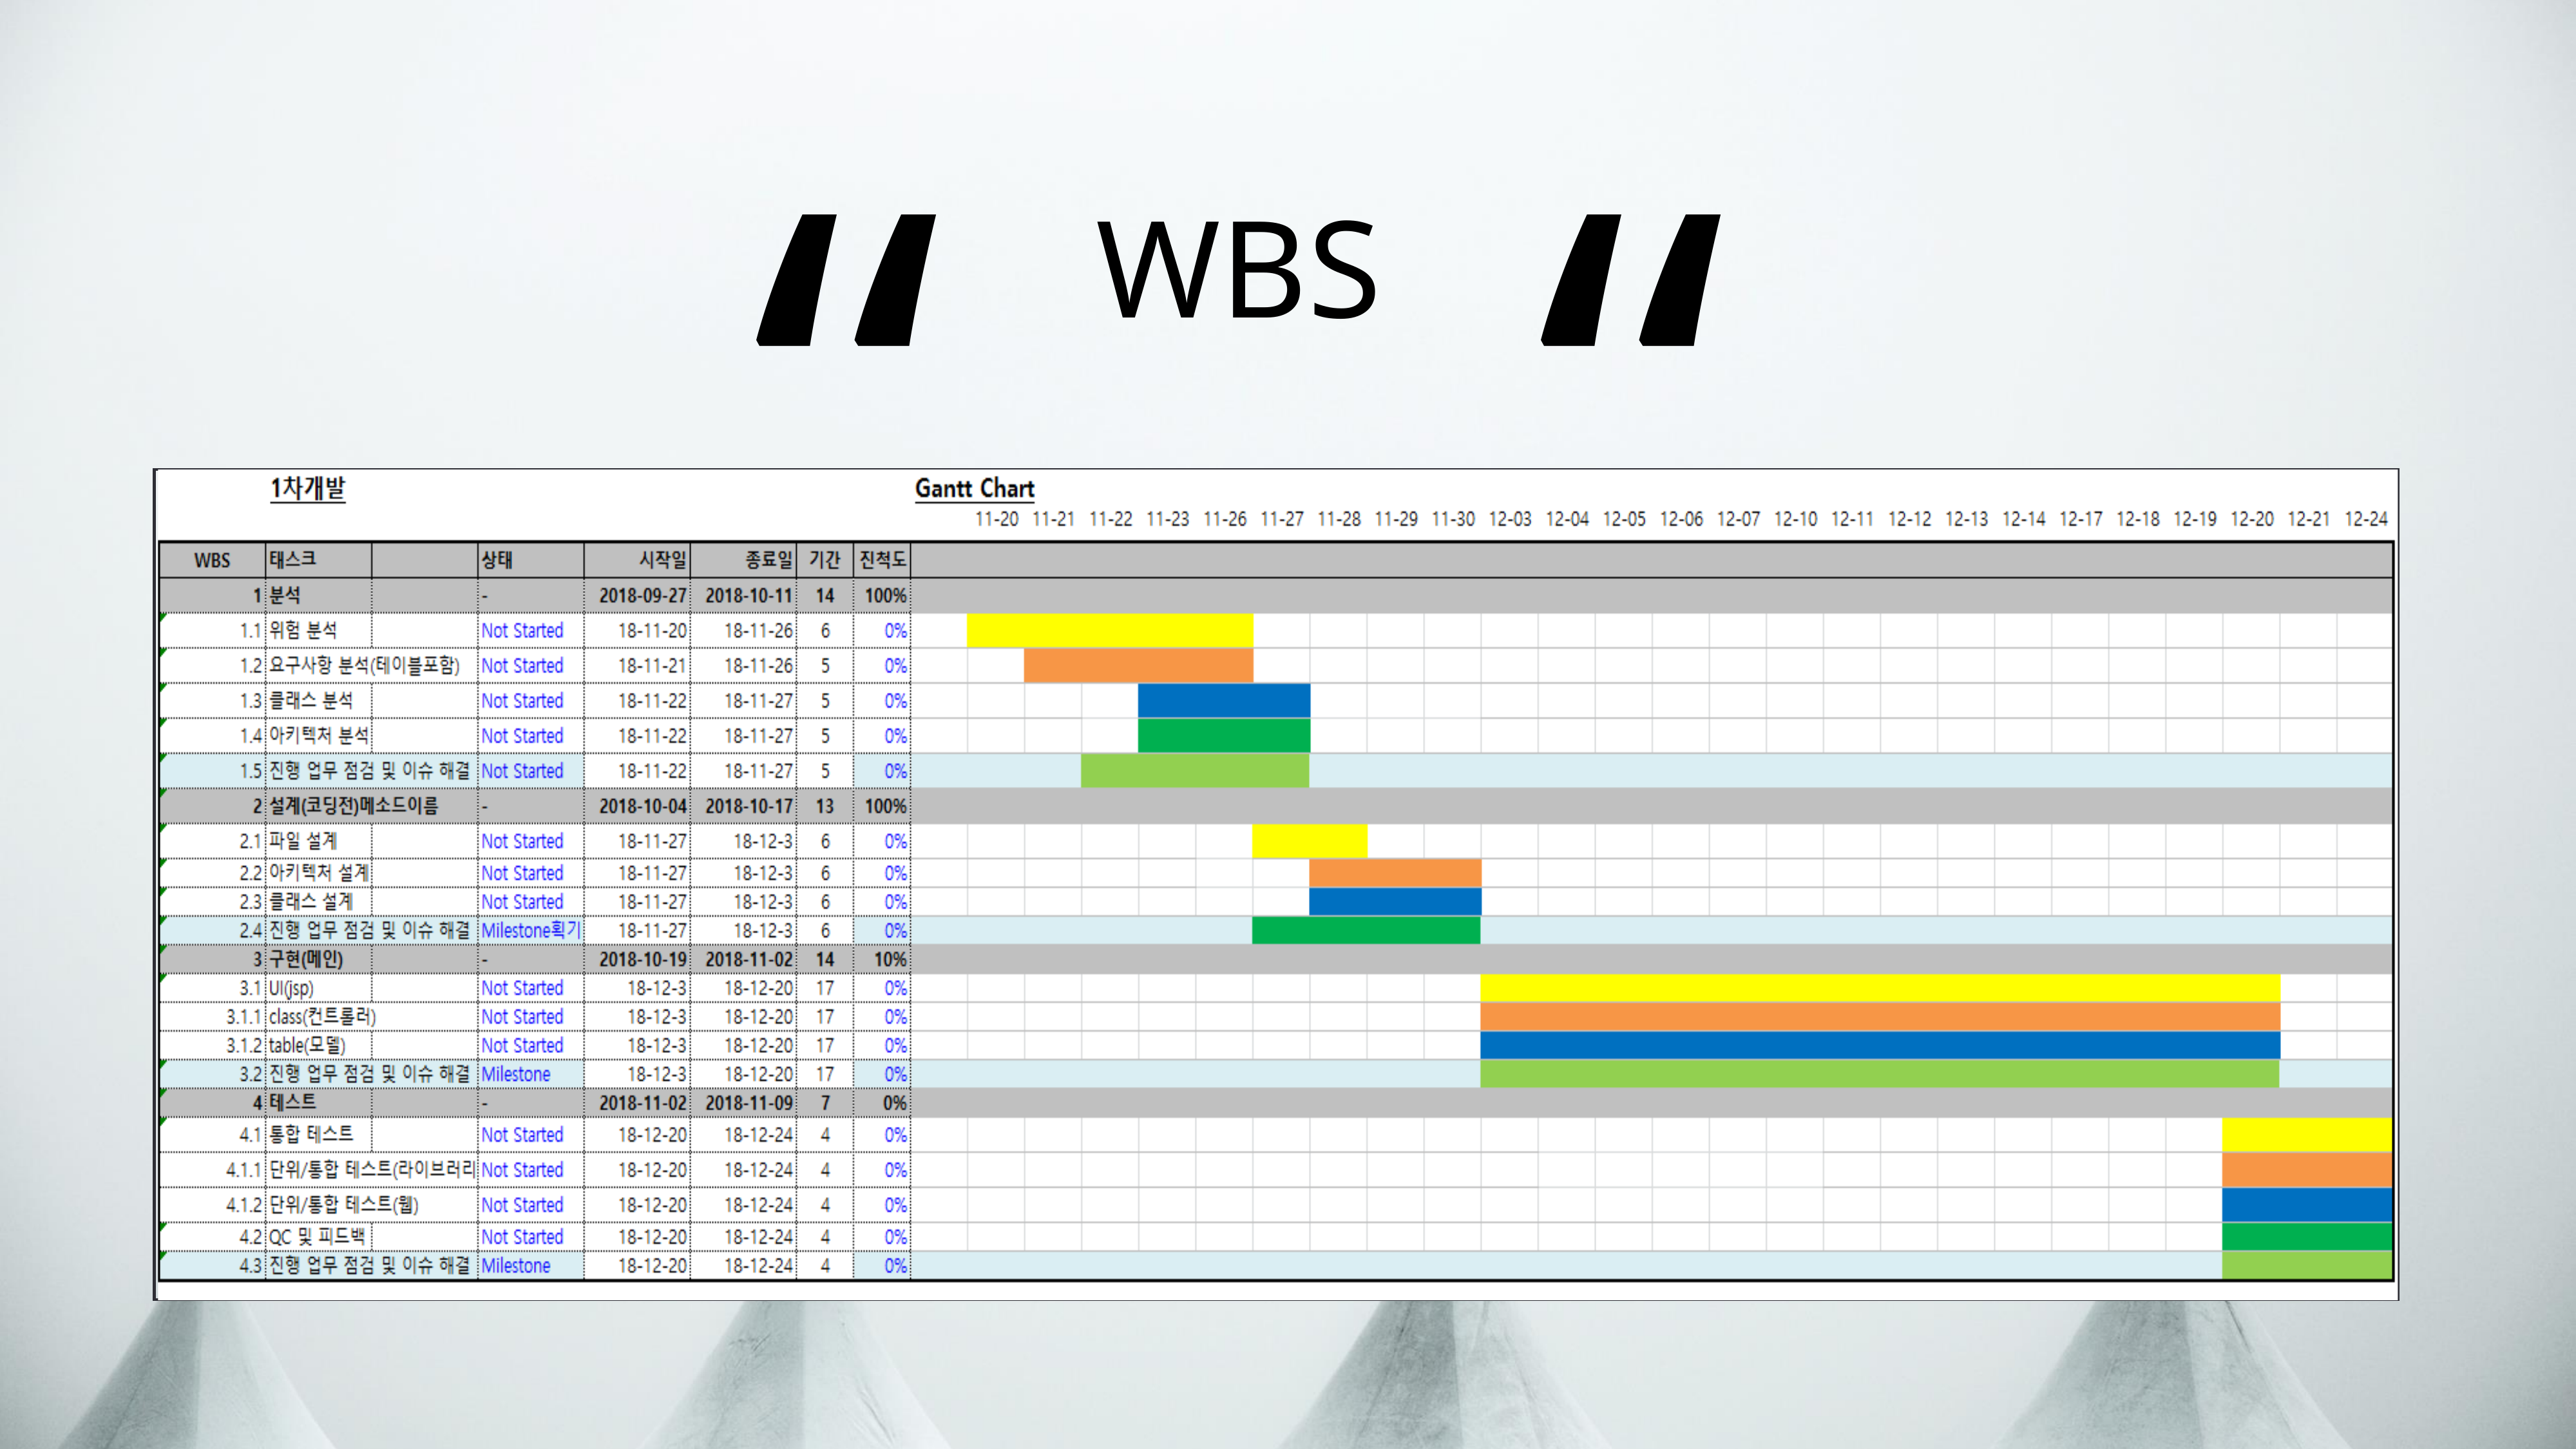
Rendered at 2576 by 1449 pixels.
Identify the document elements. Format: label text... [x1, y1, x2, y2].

text_box “ [666, 56, 1027, 469]
text_box “ [1451, 56, 1812, 469]
picture [0, 0, 2576, 1449]
text_box WBS [1086, 179, 1391, 350]
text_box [158, 469, 2398, 1300]
text_box [154, 469, 158, 1300]
